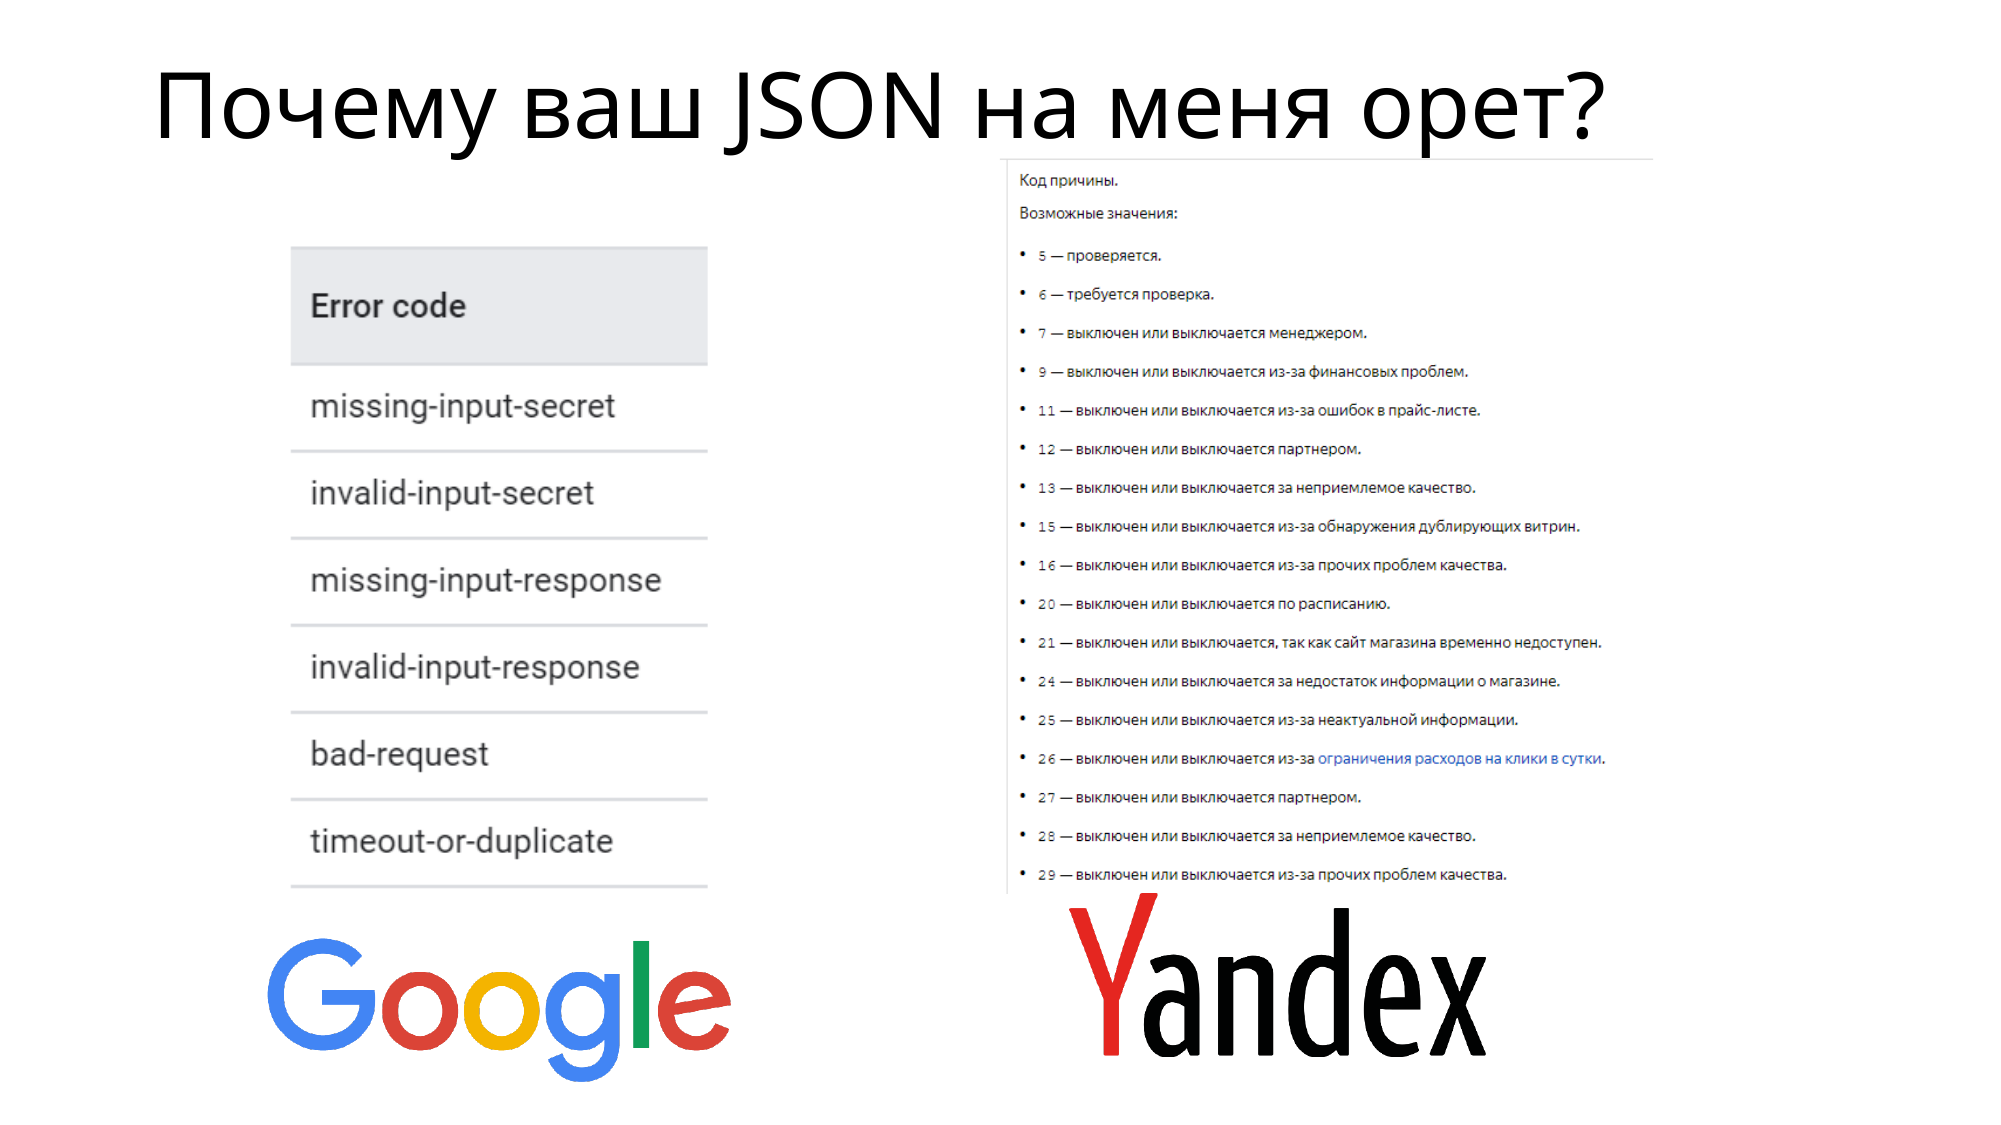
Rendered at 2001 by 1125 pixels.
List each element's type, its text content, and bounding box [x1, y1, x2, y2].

title Почему ваш JSON на меня орет? [137, 0, 1863, 218]
picture [267, 938, 731, 1082]
picture [999, 158, 1654, 1057]
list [267, 217, 708, 911]
